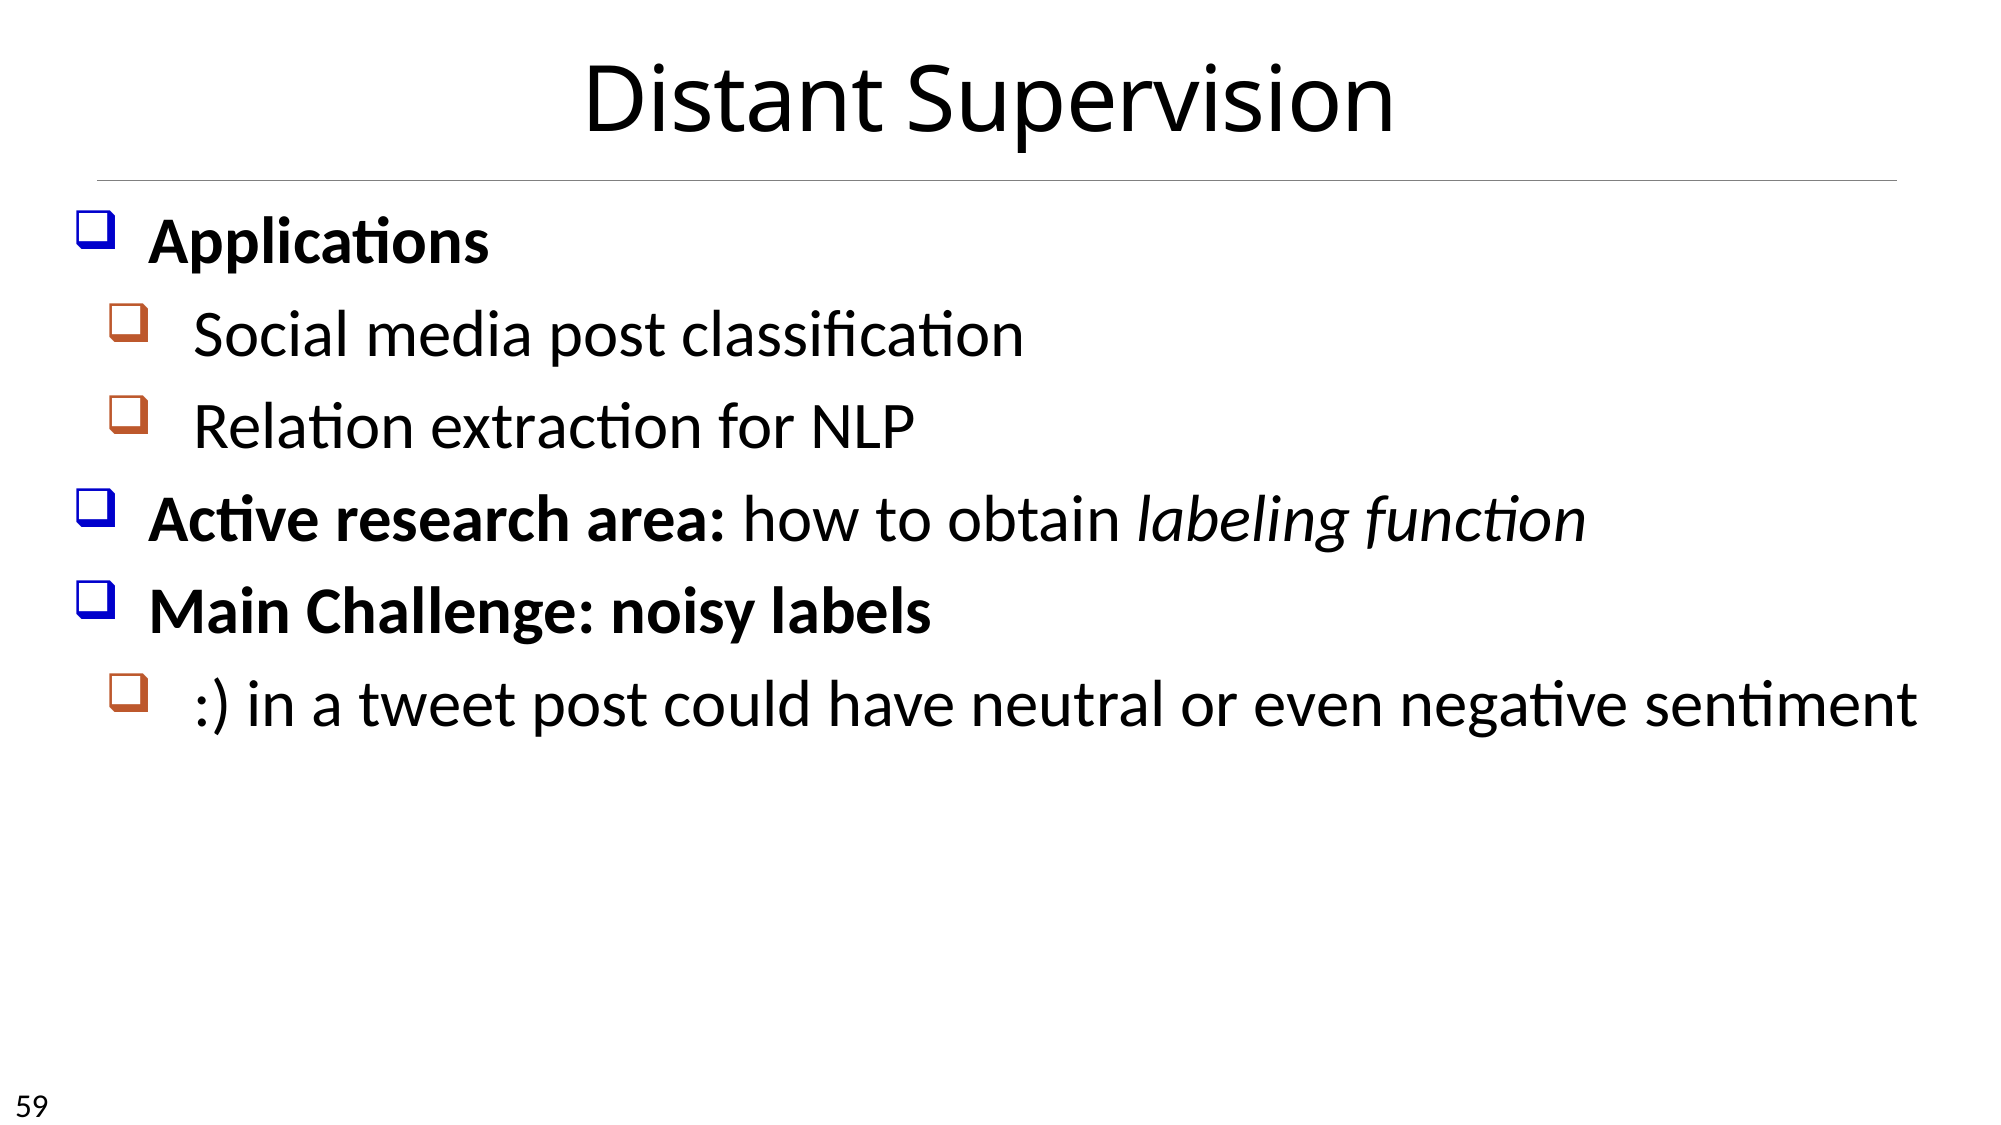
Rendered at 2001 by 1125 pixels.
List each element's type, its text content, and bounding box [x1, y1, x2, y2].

title Distant Supervision [57, 36, 1923, 158]
list Applications Social media post classification Relation extraction for NLP Active research area: how to obtain labeling function Main Challenge: noisy labels :) in a tweet post could have neutral or even negative sentiment [57, 189, 1977, 1073]
